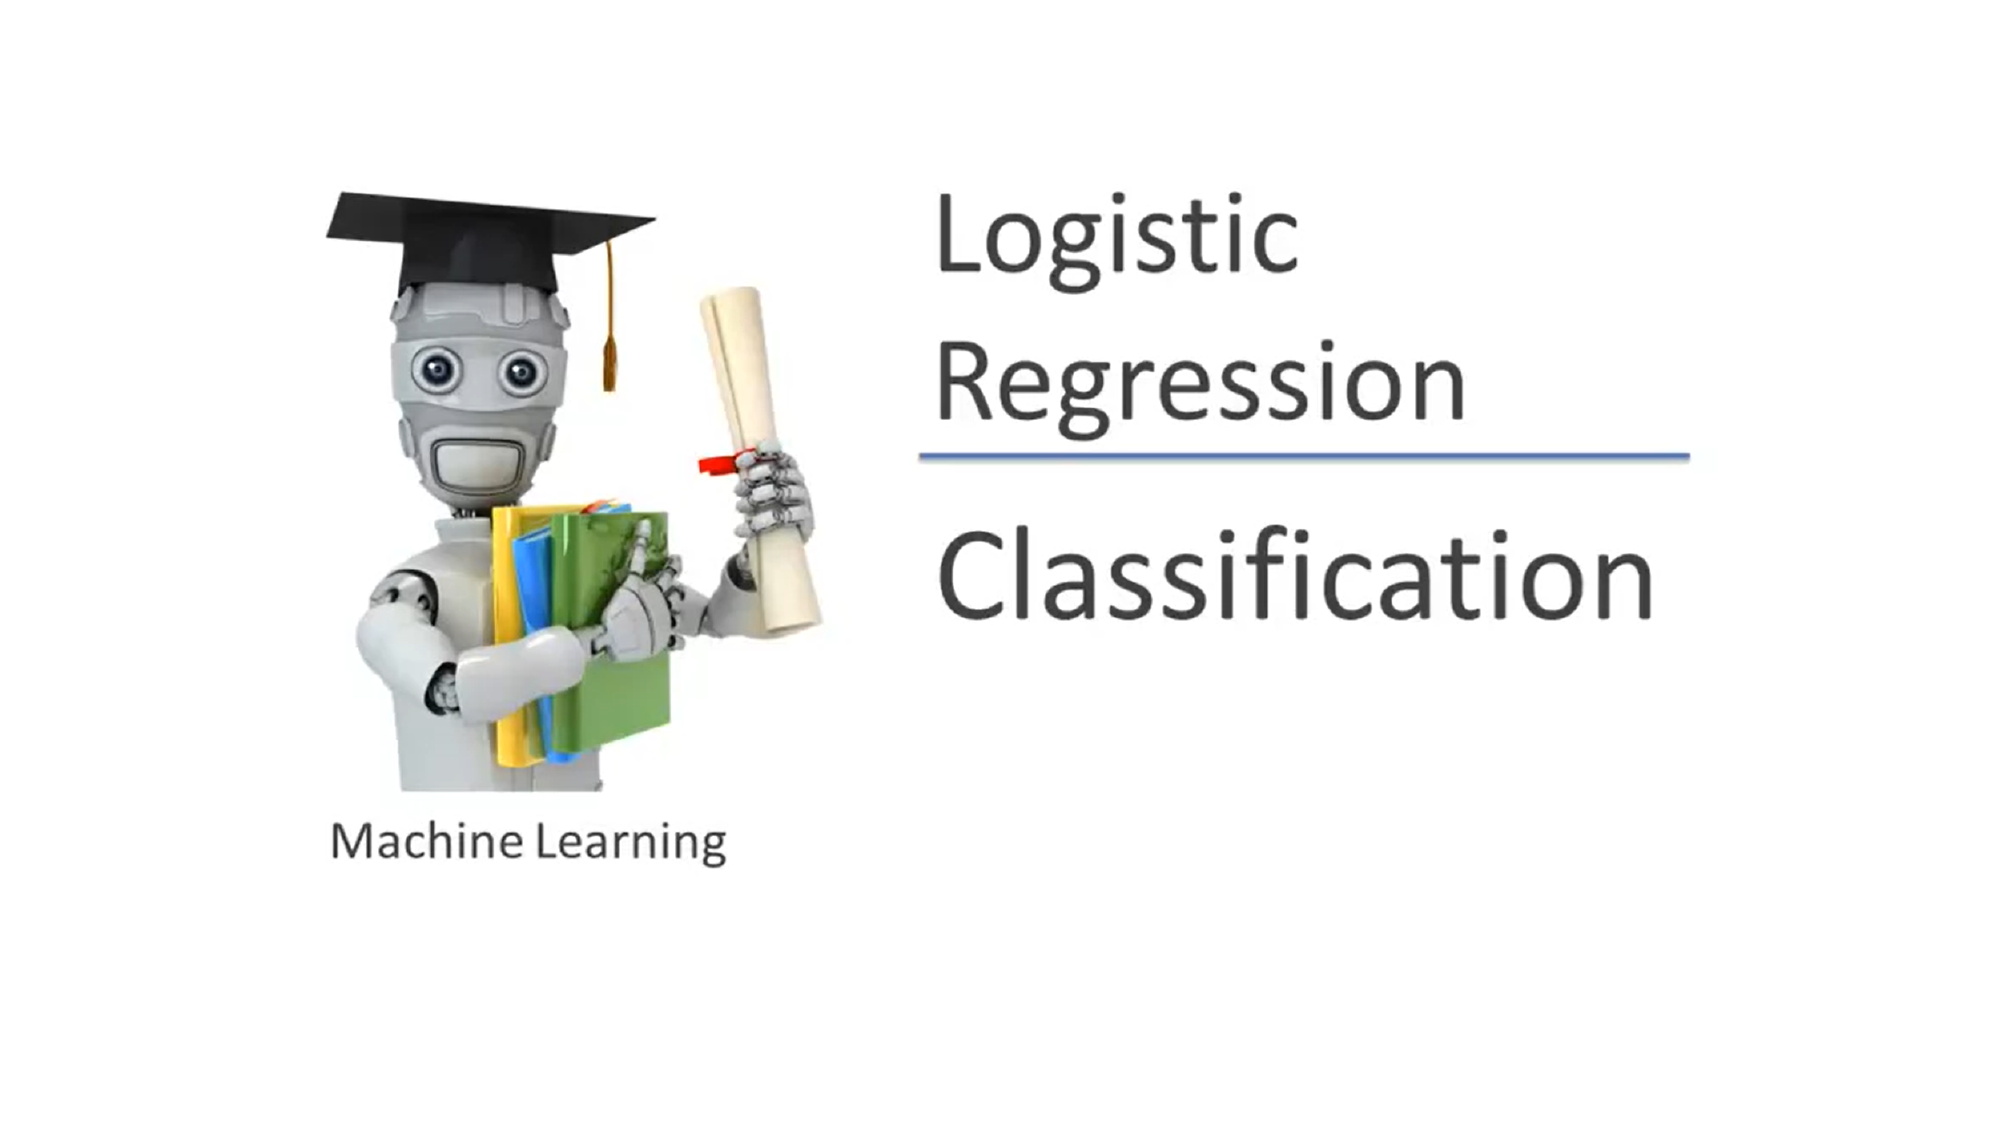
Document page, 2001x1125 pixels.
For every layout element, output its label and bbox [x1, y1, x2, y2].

picture [164, 76, 1802, 990]
